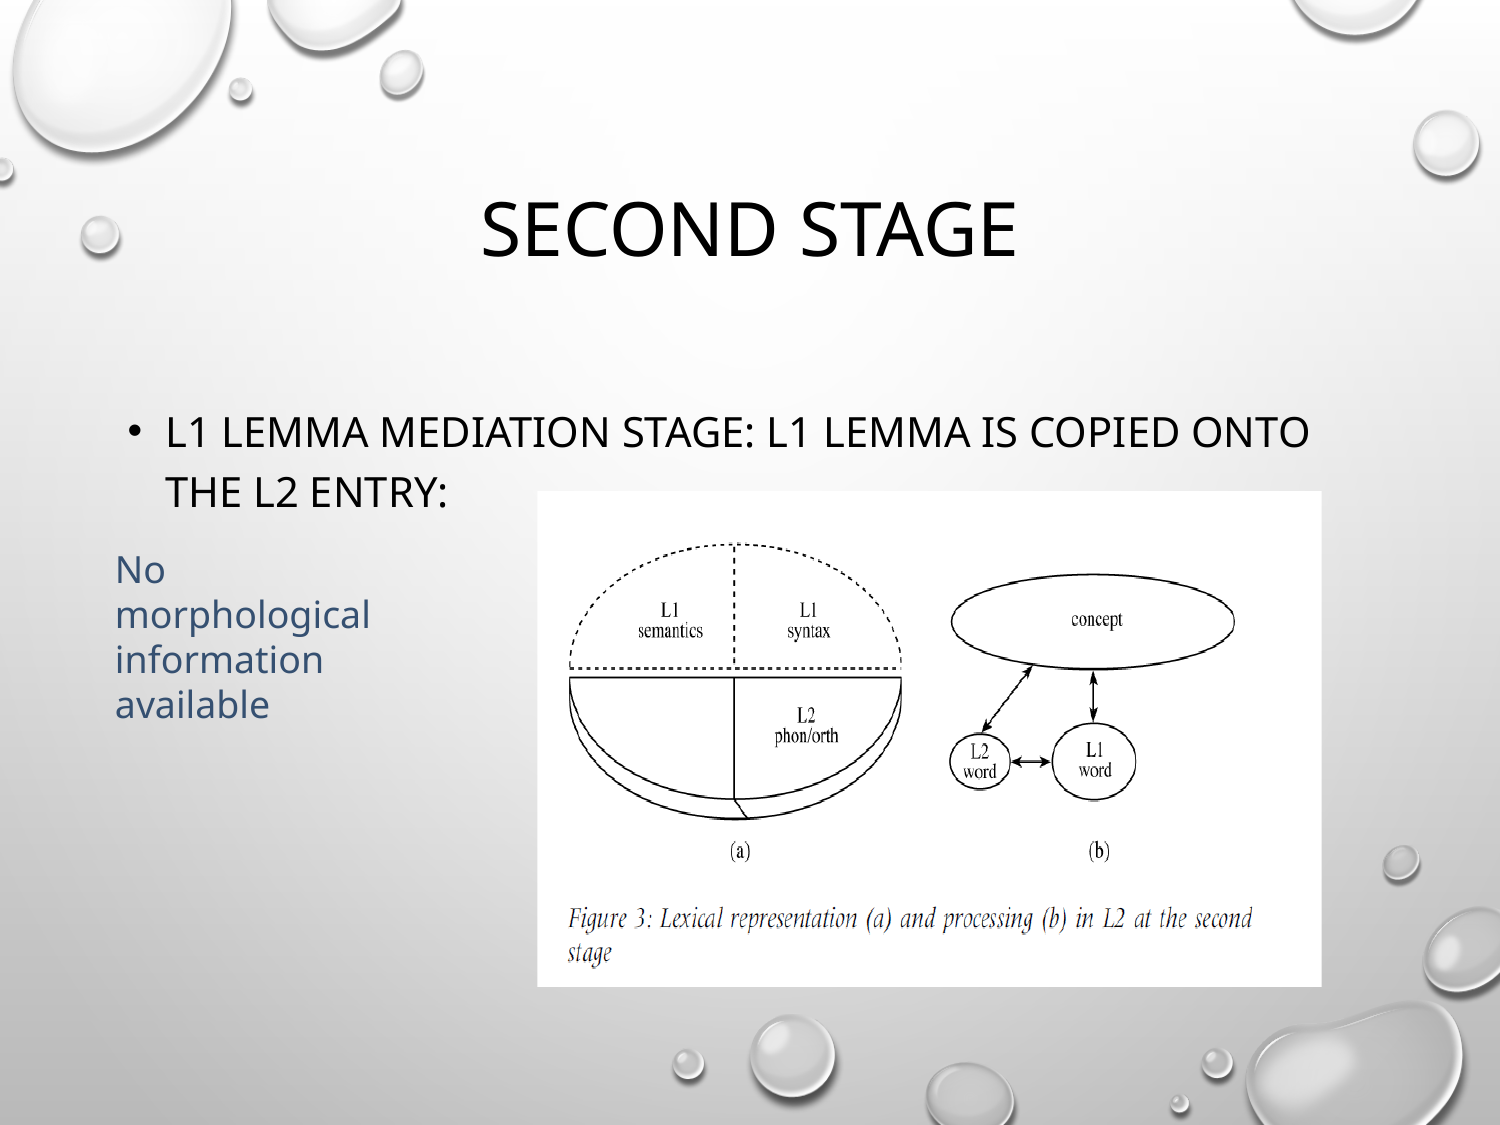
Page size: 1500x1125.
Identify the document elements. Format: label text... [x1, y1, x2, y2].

title Second stage [112, 101, 1388, 364]
list L1 lemma mediation stage: L1 lemma is copied onto the L2 entry: [112, 388, 1388, 950]
picture [0, 0, 1500, 1125]
text_box No morphological information available [100, 538, 443, 734]
